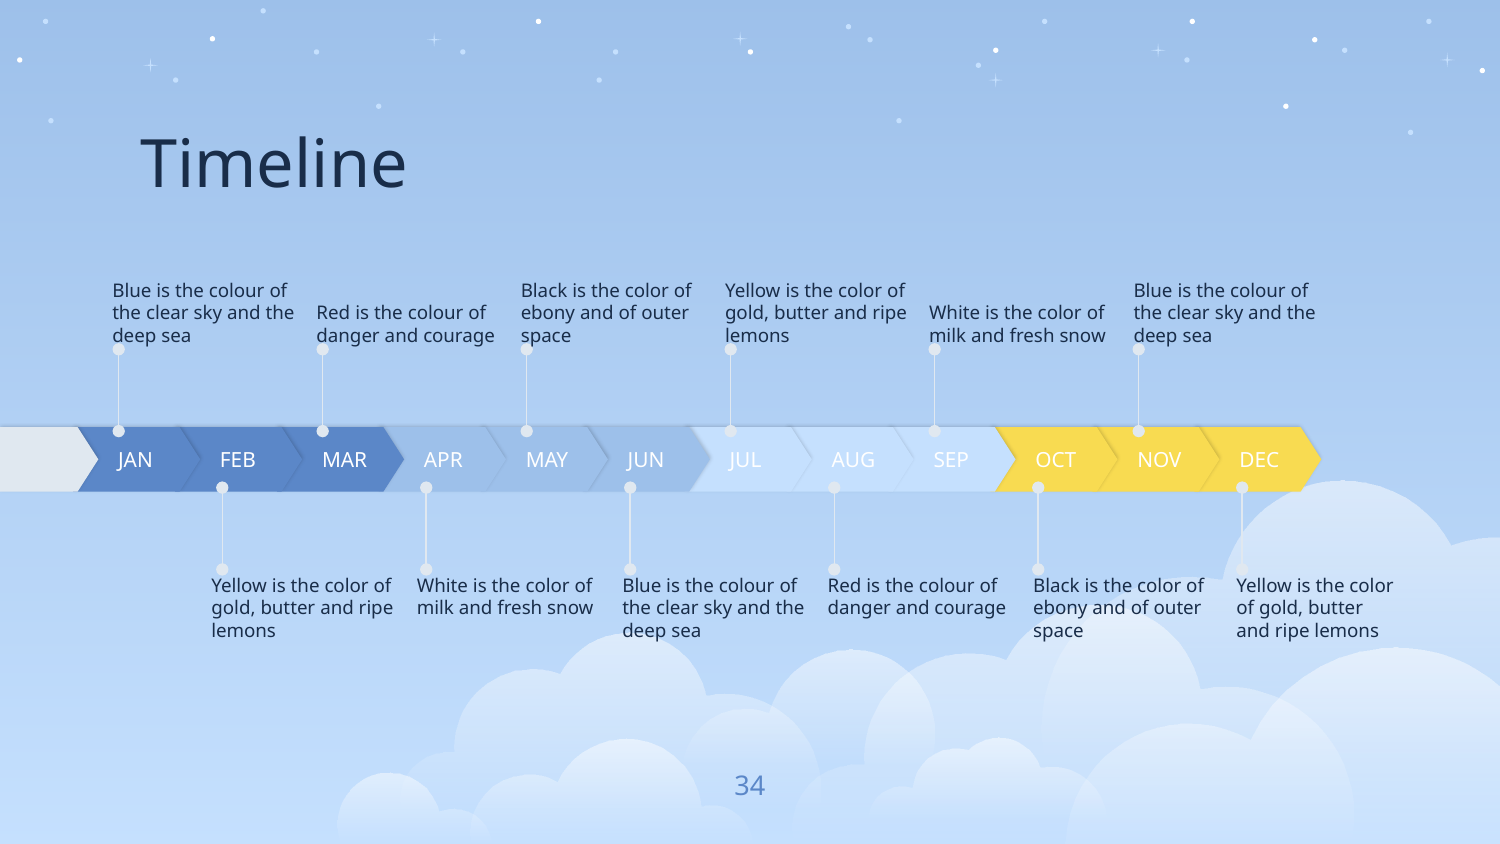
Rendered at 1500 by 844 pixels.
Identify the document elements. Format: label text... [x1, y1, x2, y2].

text_box MAY [488, 427, 608, 492]
text_box Blue is the colour of the clear sky and the deep sea [622, 573, 816, 661]
text_box OCT [999, 427, 1118, 492]
text_box APR [386, 427, 506, 492]
text_box Black is the color of ebony and of outer space [1033, 573, 1226, 661]
text_box SEP [896, 427, 1016, 492]
text_box Blue is the colour of the clear sky and the deep sea [1133, 258, 1327, 346]
text_box AUG [794, 427, 914, 492]
text_box Yellow is the color of gold, butter and ripe lemons [1236, 573, 1397, 661]
text_box JUN [591, 427, 710, 492]
text_box Red is the colour of danger and courage [827, 573, 1021, 661]
text_box Red is the colour of danger and courage [316, 258, 510, 346]
slide_number 34 [705, 754, 795, 819]
text_box JUL [693, 427, 812, 492]
text_box MAR [285, 427, 405, 492]
text_box FEB [183, 427, 303, 492]
text_box NOV [1101, 427, 1220, 492]
title Timeline [140, 137, 1165, 203]
text_box DEC [1203, 427, 1322, 492]
text_box [0, 427, 99, 492]
text_box White is the color of milk and fresh snow [929, 258, 1123, 346]
text_box Black is the color of ebony and of outer space [520, 258, 714, 346]
text_box JAN [81, 427, 201, 492]
text_box Yellow is the color of gold, butter and ripe lemons [725, 258, 918, 346]
text_box Yellow is the color of gold, butter and ripe lemons [211, 573, 405, 661]
text_box Blue is the colour of the clear sky and the deep sea [112, 258, 306, 346]
text_box White is the color of milk and fresh snow [416, 573, 610, 661]
